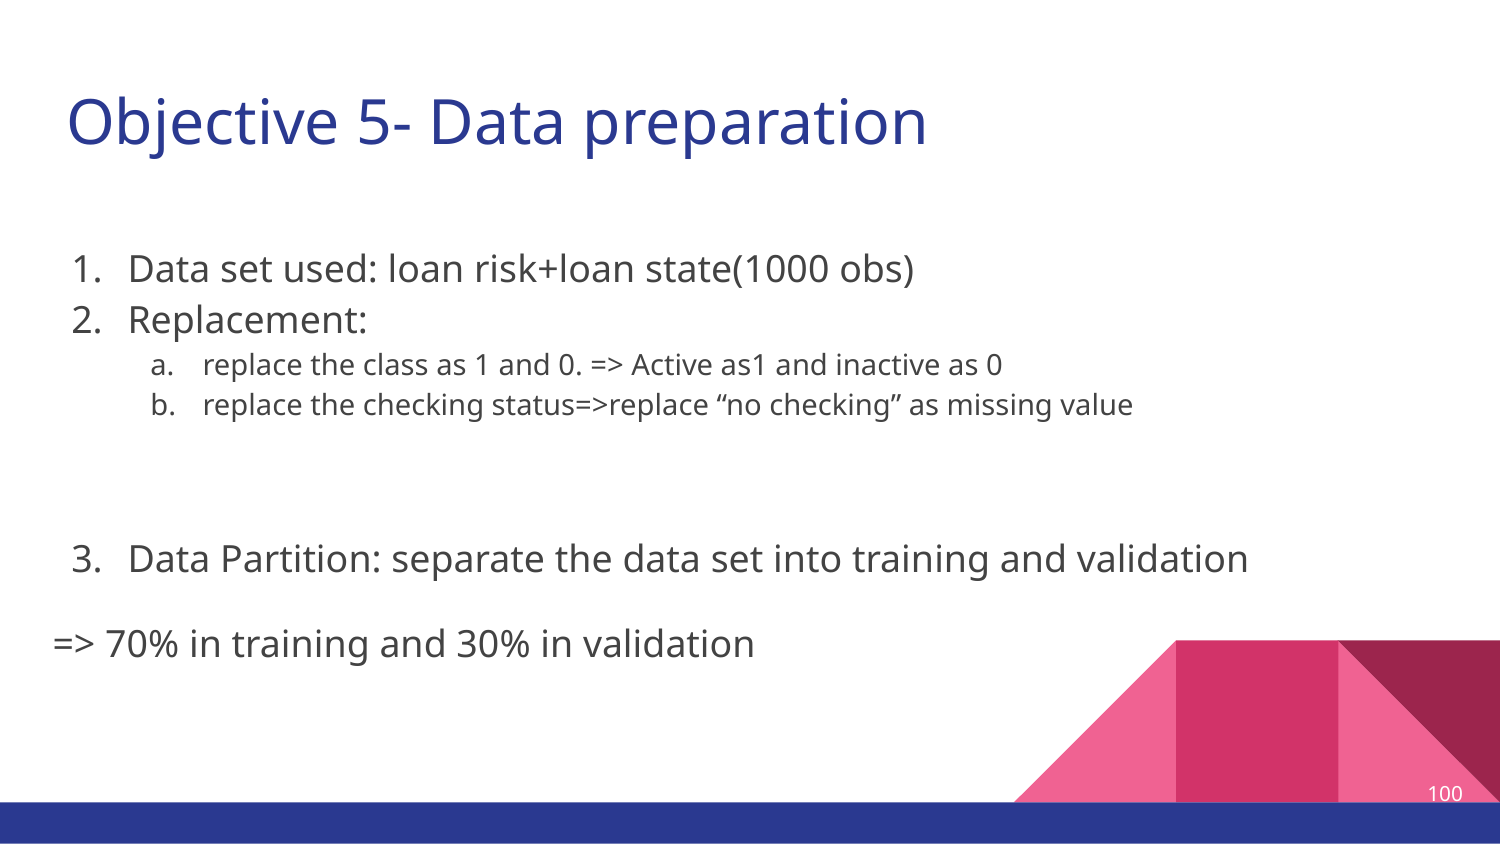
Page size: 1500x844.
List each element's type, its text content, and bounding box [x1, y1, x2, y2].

list Data set used: loan risk+loan state(1000 obs) Replacement: replace the class as 1 and 0. => Active as1 and inactive as 0 replace the checking status=>replace “no checking” as missing value Data Partition: separate the data set into training and validation => 70% in training and 30% in validation [37, 222, 1436, 638]
title Objective 5- Data preparation [51, 67, 1449, 167]
slide_number 100 [1387, 762, 1478, 828]
